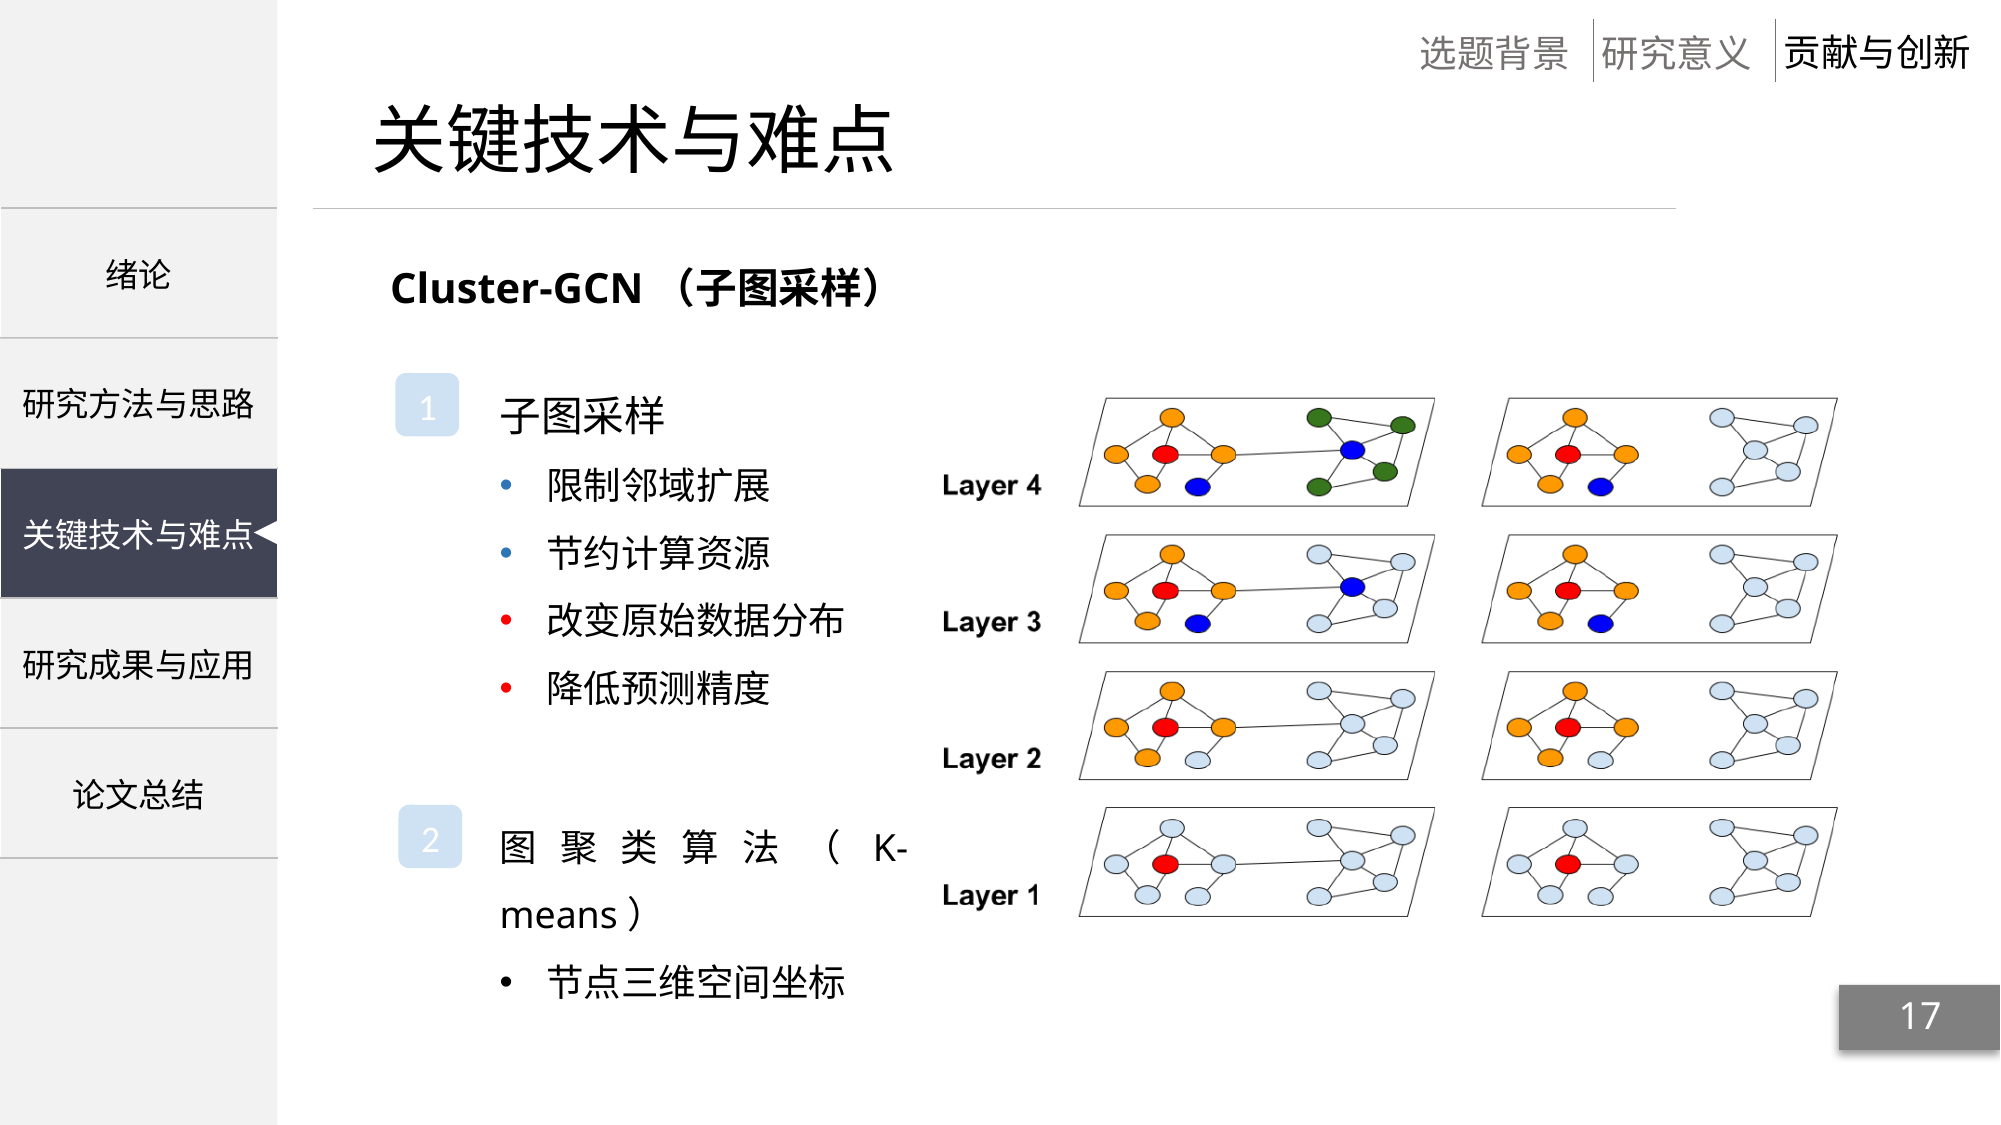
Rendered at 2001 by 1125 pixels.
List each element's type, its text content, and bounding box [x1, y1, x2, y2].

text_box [395, 372, 460, 437]
text_box 子图采样 限制邻域扩展 节约计算资源 改变原始数据分布 降低预测精度 [484, 357, 1417, 717]
picture [922, 375, 1862, 960]
slide_number 17 [1838, 984, 2000, 1051]
text_box Cluster-GCN（子图采样） [382, 254, 912, 320]
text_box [398, 804, 463, 869]
text_box 图聚类算法（K-means） 节点三维空间坐标 [484, 793, 923, 1011]
